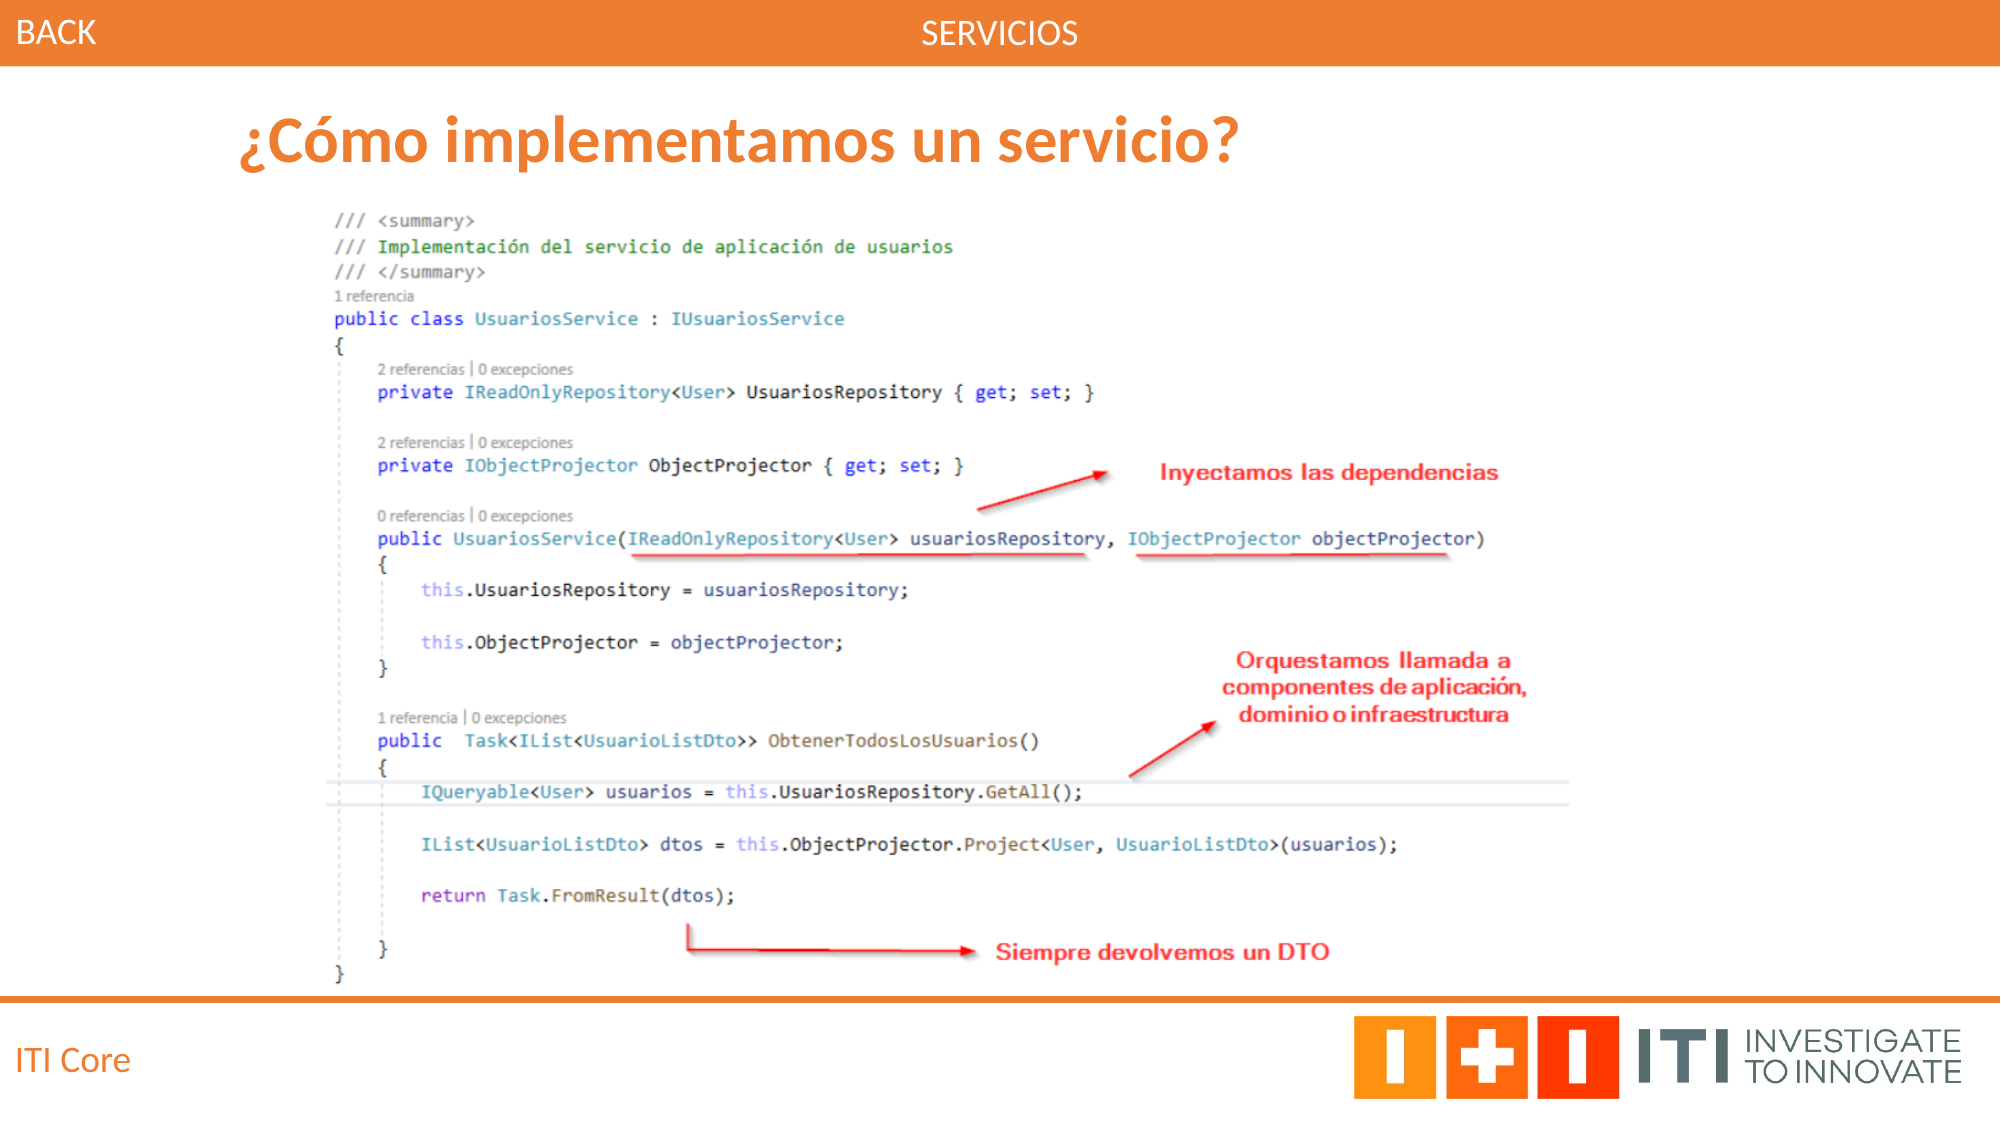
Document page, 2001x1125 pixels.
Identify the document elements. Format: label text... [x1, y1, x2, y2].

picture [326, 208, 1579, 992]
text_box ¿Cómo implementamos un servicio? [149, 87, 1331, 183]
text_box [0, 992, 2000, 1124]
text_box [0, 0, 2000, 67]
